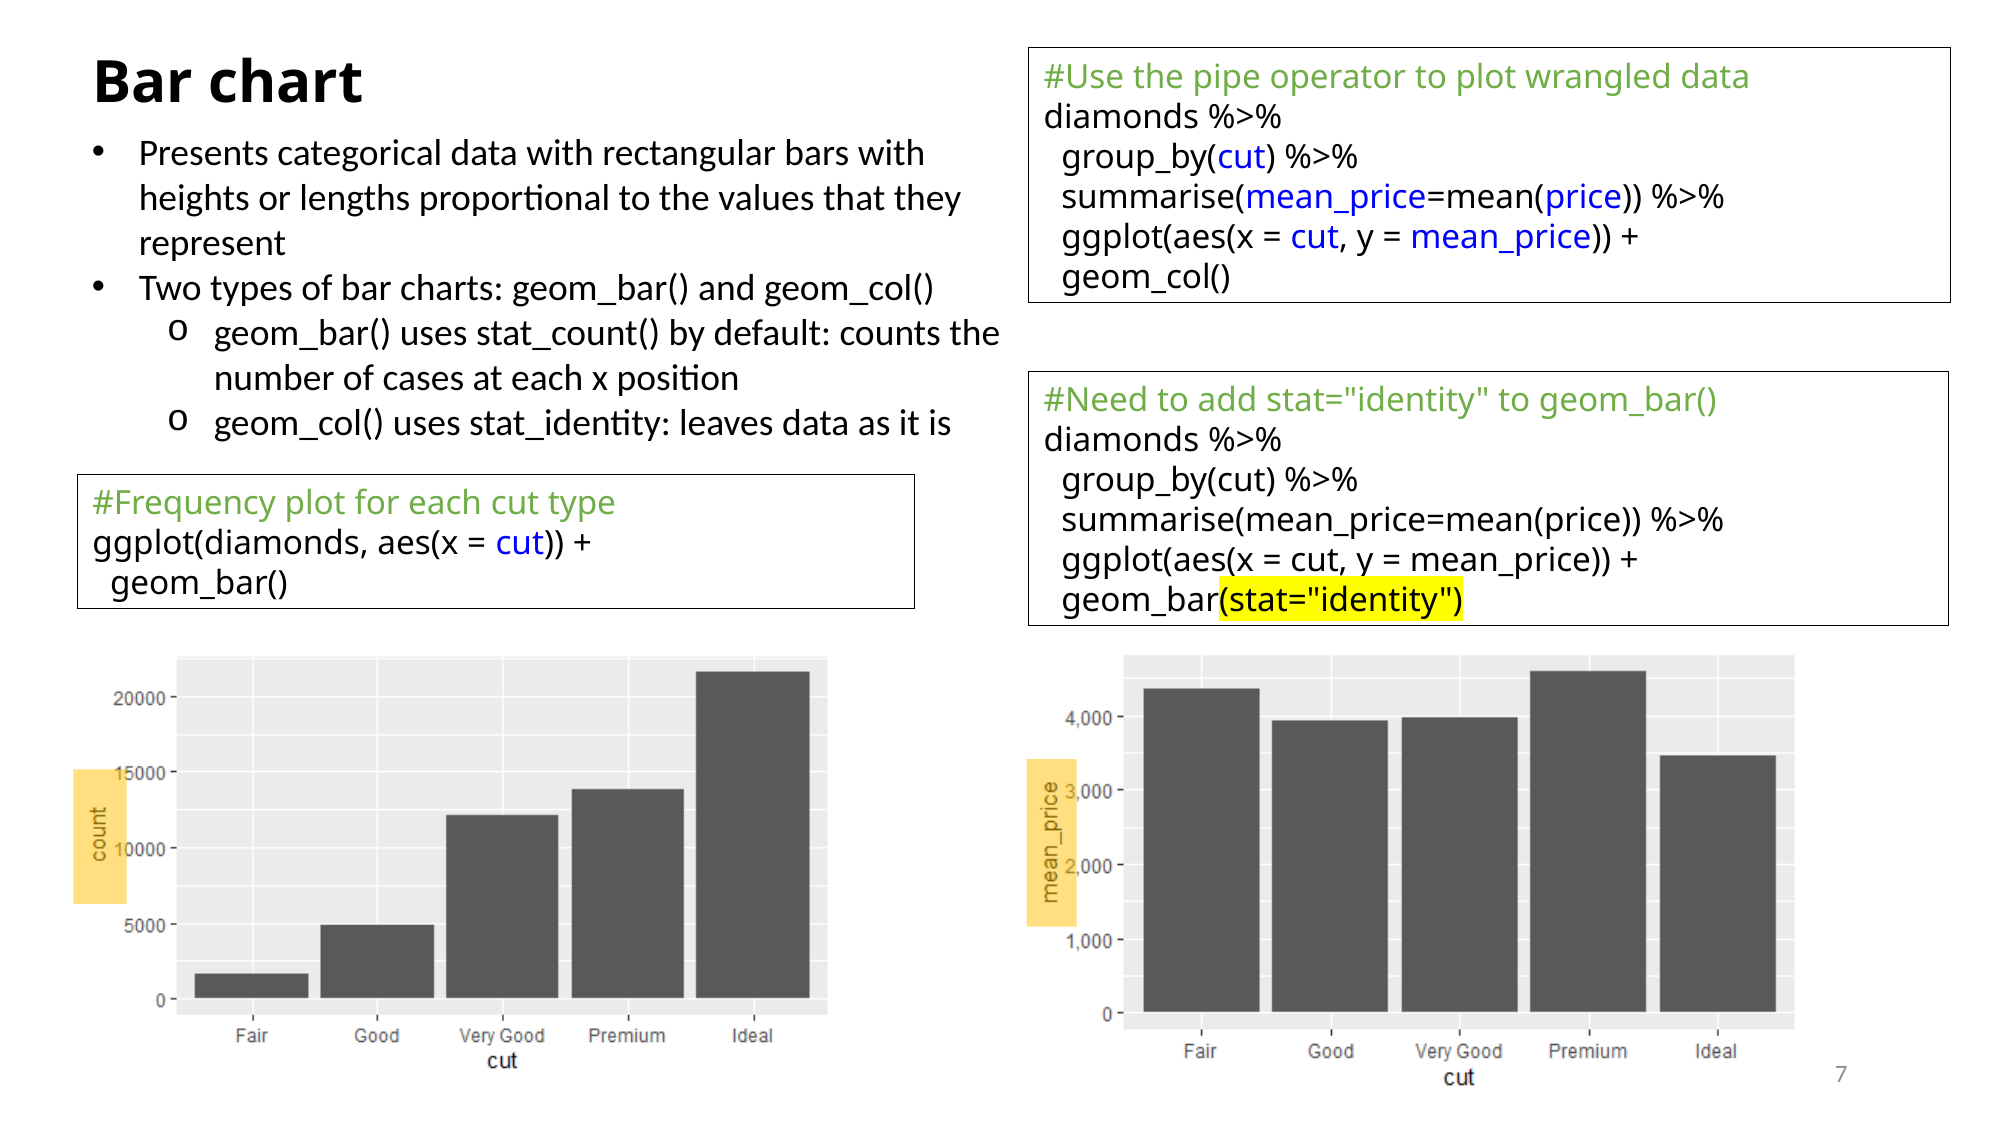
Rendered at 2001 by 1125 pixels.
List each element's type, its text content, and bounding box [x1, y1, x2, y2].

text_box [72, 768, 77, 905]
text_box Bar chart [77, 15, 959, 120]
slide_number 7 [1412, 1042, 1863, 1103]
text_box #Use the pipe operator to plot wrangled data diamonds %>% group_by(cut) %>% summarise(mean_price=mean(price)) %>% ggplot(aes(x = cut, y = mean_price)) + geom_col() [1028, 47, 1951, 303]
picture [77, 649, 831, 1073]
text_box Presents categorical data with rectangular bars with heights or lengths proportional to the values that they represent Two types of bar charts: geom_bar() and geom_col() geom_bar() uses stat_count() by default: counts the number of cases at each x position geom_col() uses stat_identity: leaves data as it is [76, 120, 1038, 496]
text_box #Need to add stat="identity" to geom_bar() diamonds %>% group_by(cut) %>% summarise(mean_price=mean(price)) %>% ggplot(aes(x = cut, y = mean_price)) + geom_bar(stat="identity") [1028, 371, 1949, 626]
text_box #Frequency plot for each cut type ggplot(diamonds, aes(x = cut)) + geom_bar() [77, 474, 915, 609]
picture [1028, 649, 1804, 1095]
